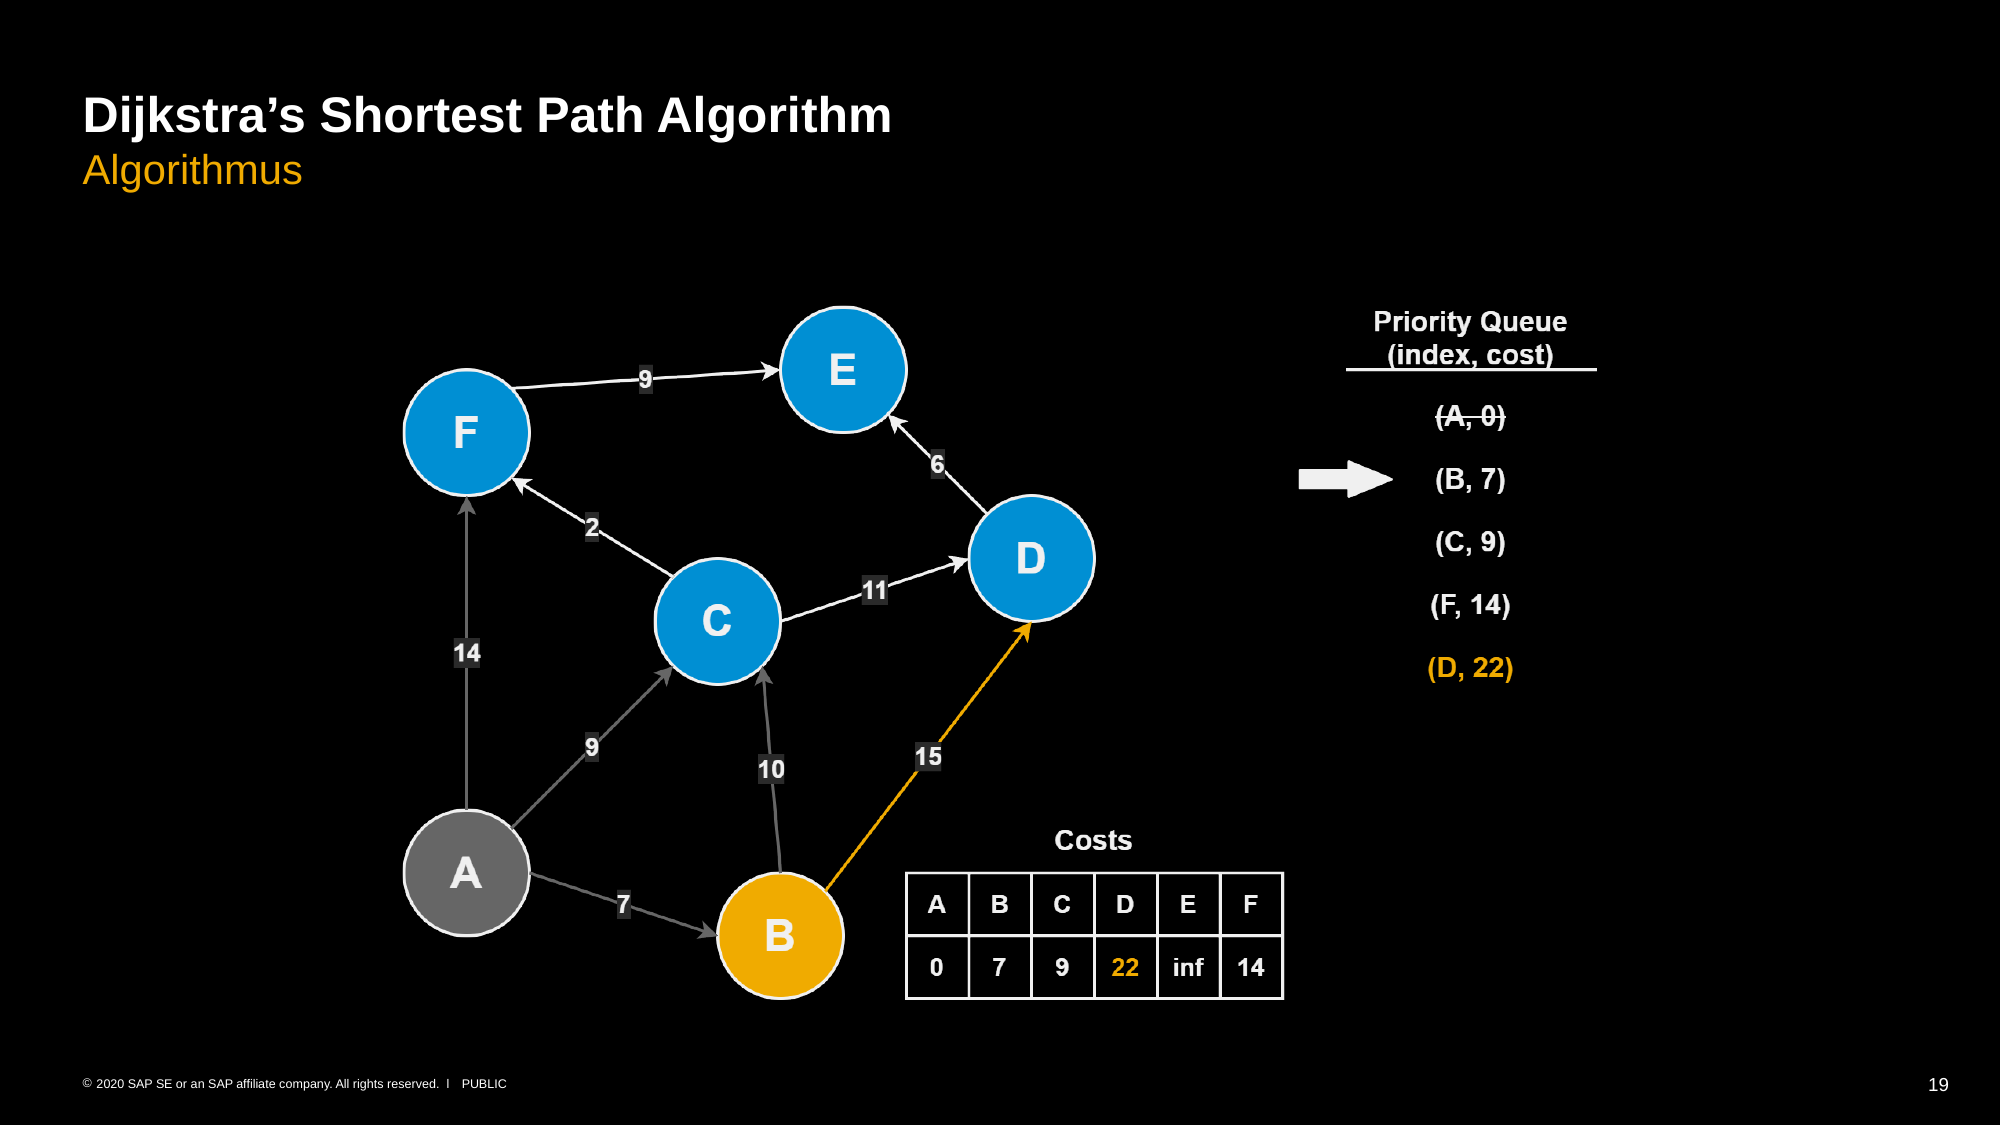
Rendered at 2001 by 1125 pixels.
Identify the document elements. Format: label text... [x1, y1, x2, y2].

title Dijkstra’s Shortest Path Algorithm Algorithmus [82, 82, 1918, 144]
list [361, 265, 1639, 1040]
